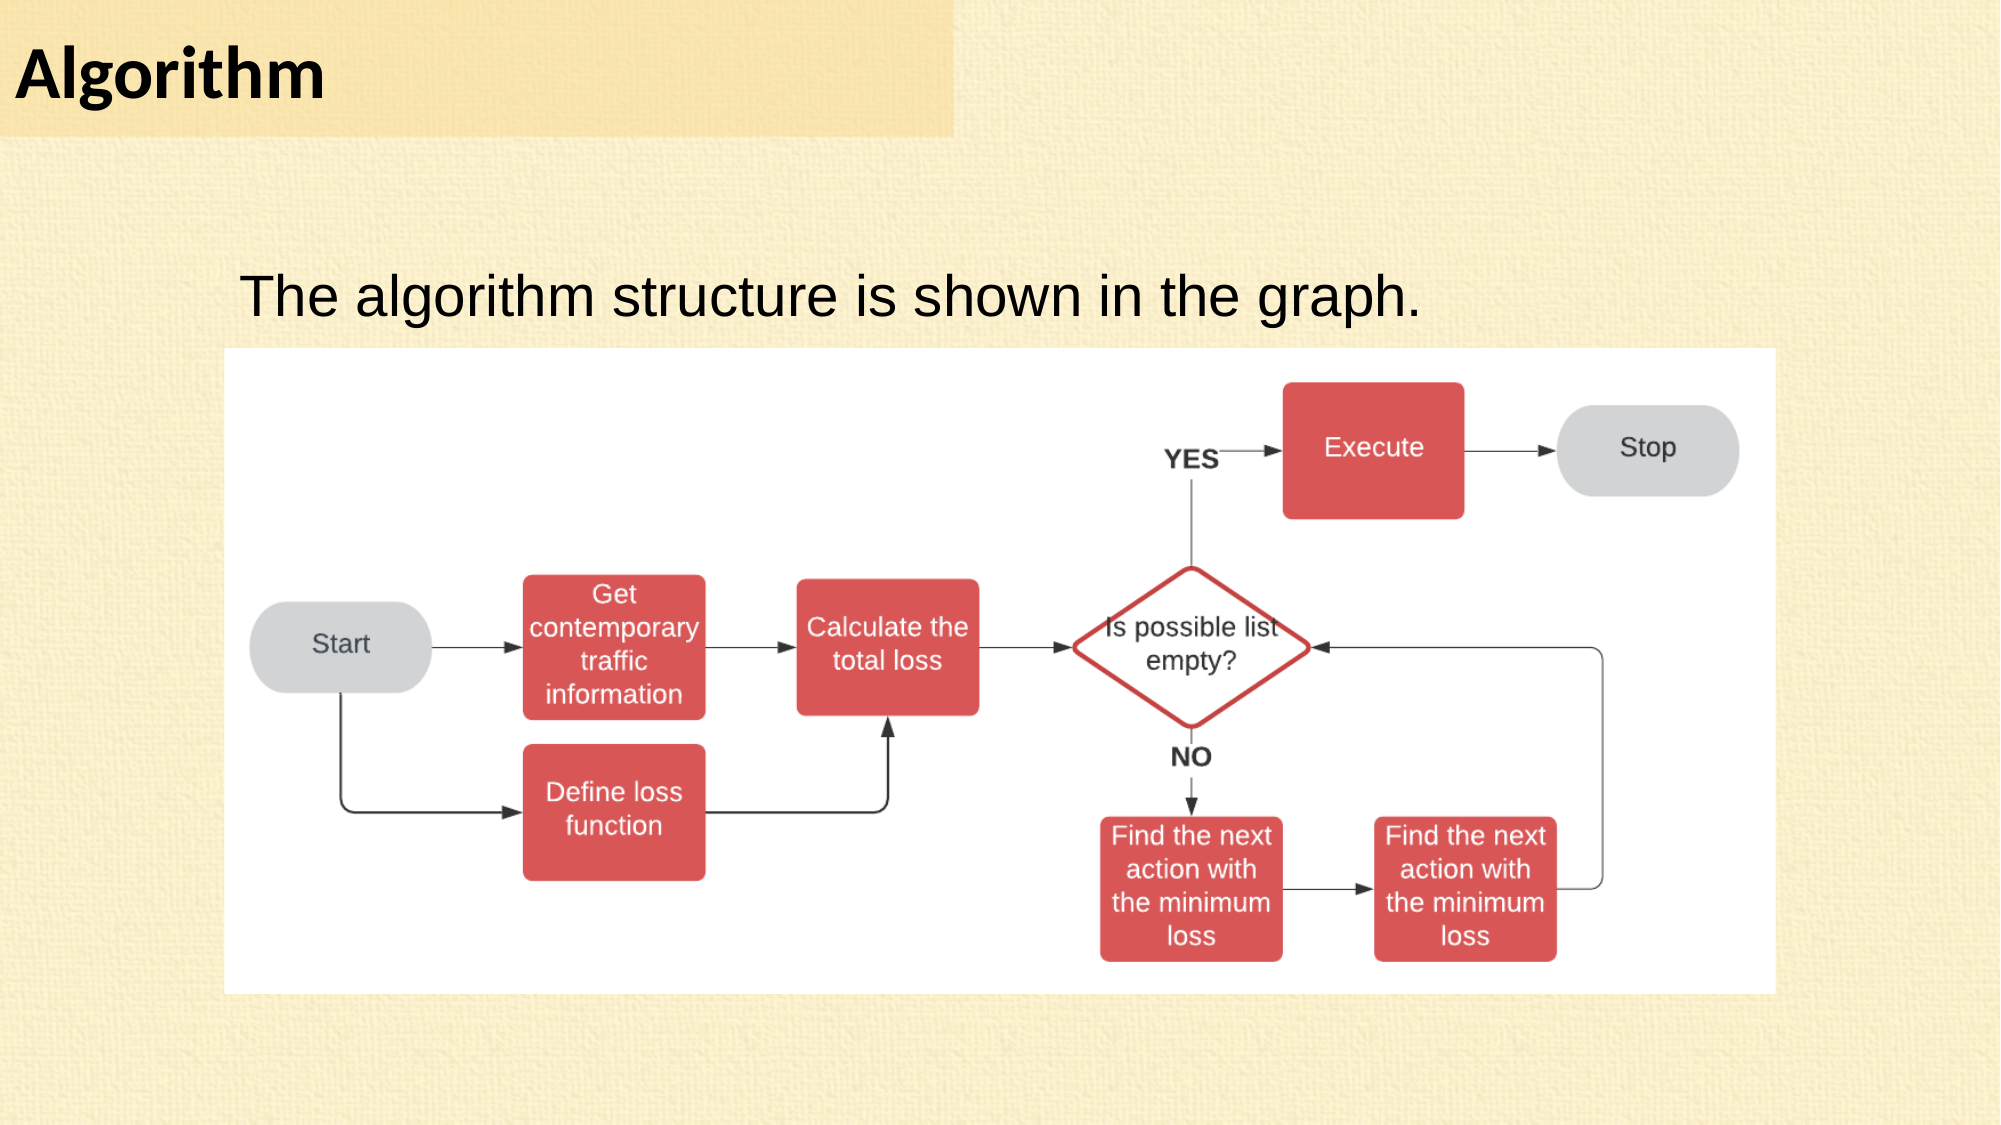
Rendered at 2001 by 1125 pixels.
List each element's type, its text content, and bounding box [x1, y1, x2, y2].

picture [0, 0, 2001, 1125]
text_box The algorithm structure is shown in the graph. [224, 215, 1776, 336]
text_box Algorithm [0, 0, 954, 137]
